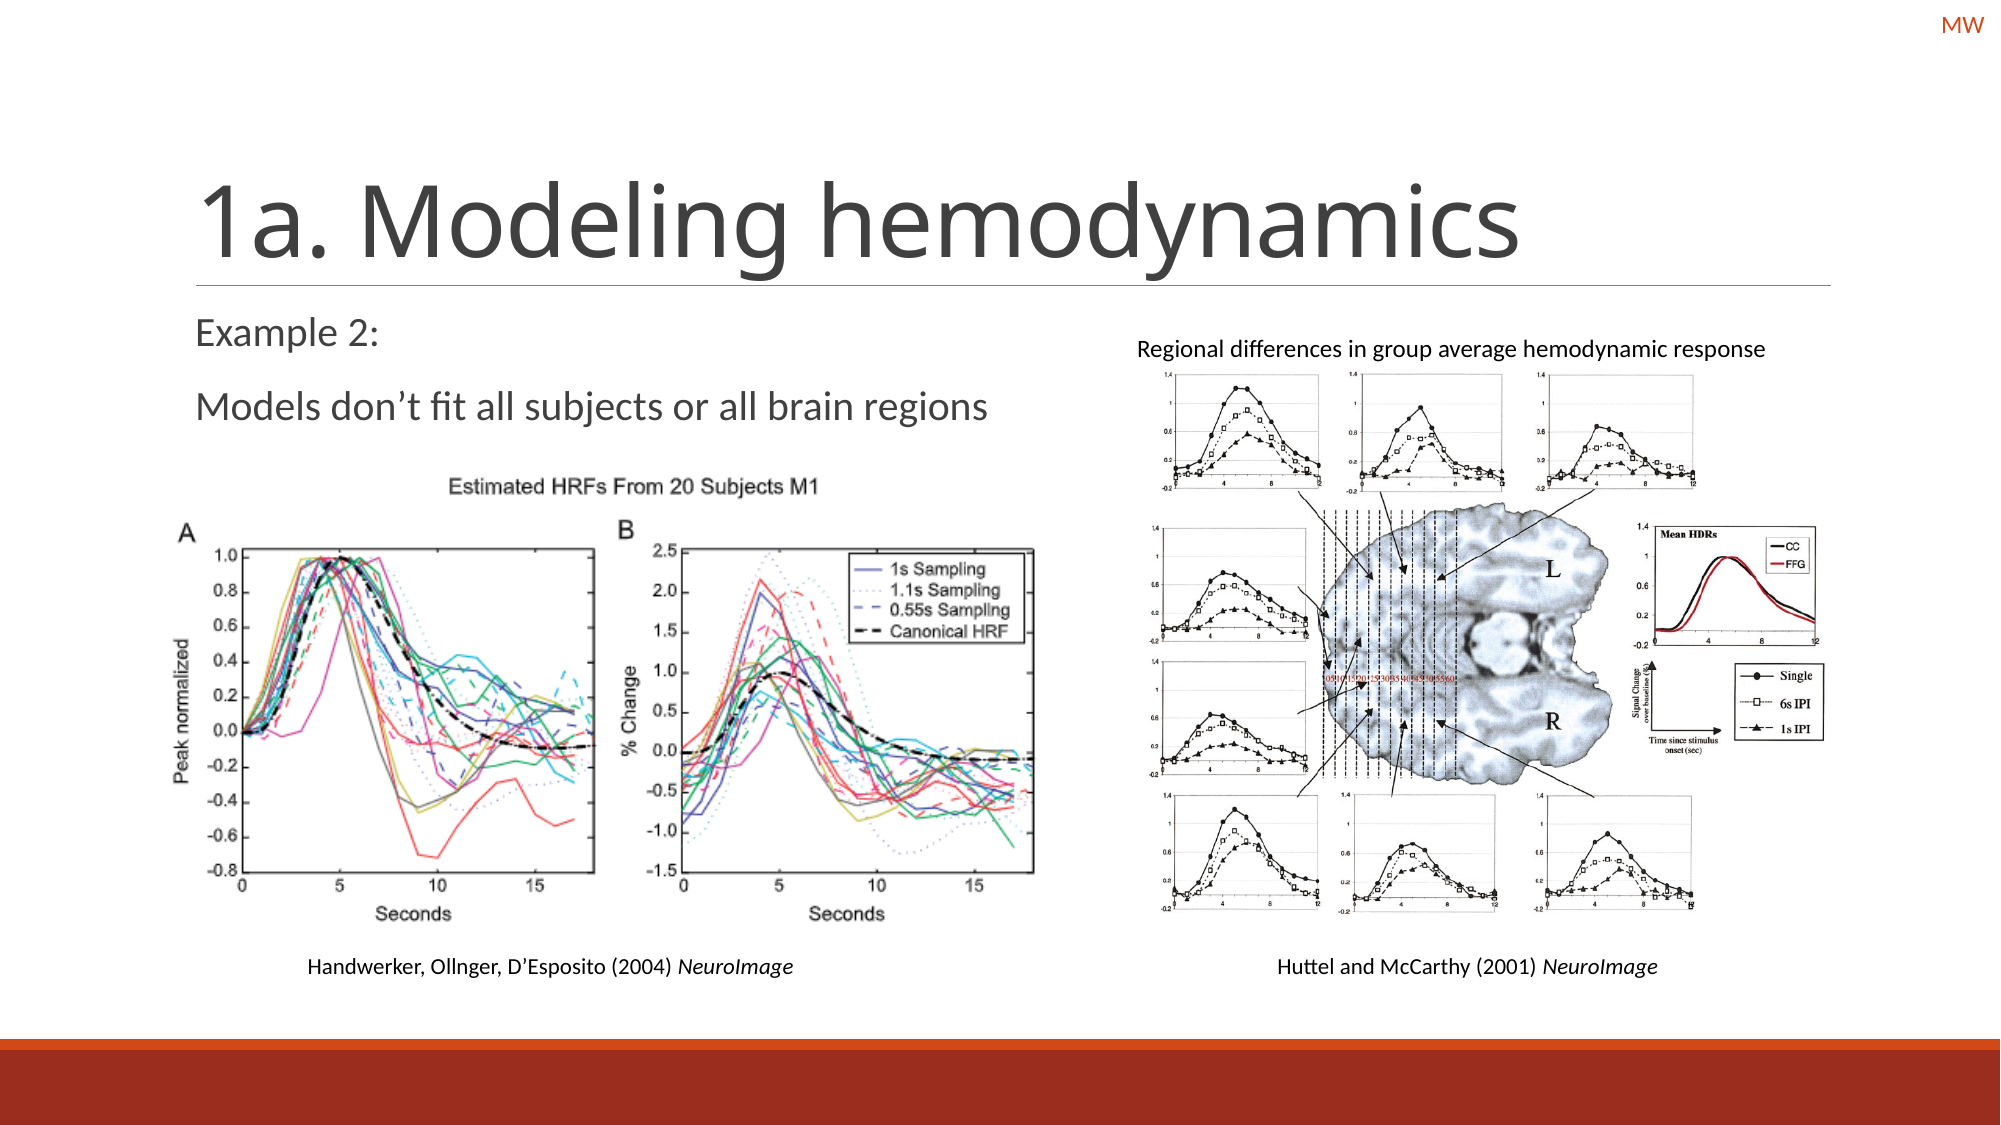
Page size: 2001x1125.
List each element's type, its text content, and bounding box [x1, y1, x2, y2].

title 1a. Modeling hemodynamics [180, 47, 1830, 285]
picture [1134, 346, 1831, 919]
text_box Handwerker, Ollnger, D’Esposito (2004) NeuroImage [292, 963, 809, 987]
list Example 2: Models don’t fit all subjects or all brain regions [180, 302, 1830, 963]
text_box MW [1926, 1, 2000, 47]
text_box Huttel and McCarthy (2001) NeuroImage [1262, 963, 1674, 987]
picture [152, 469, 1067, 937]
